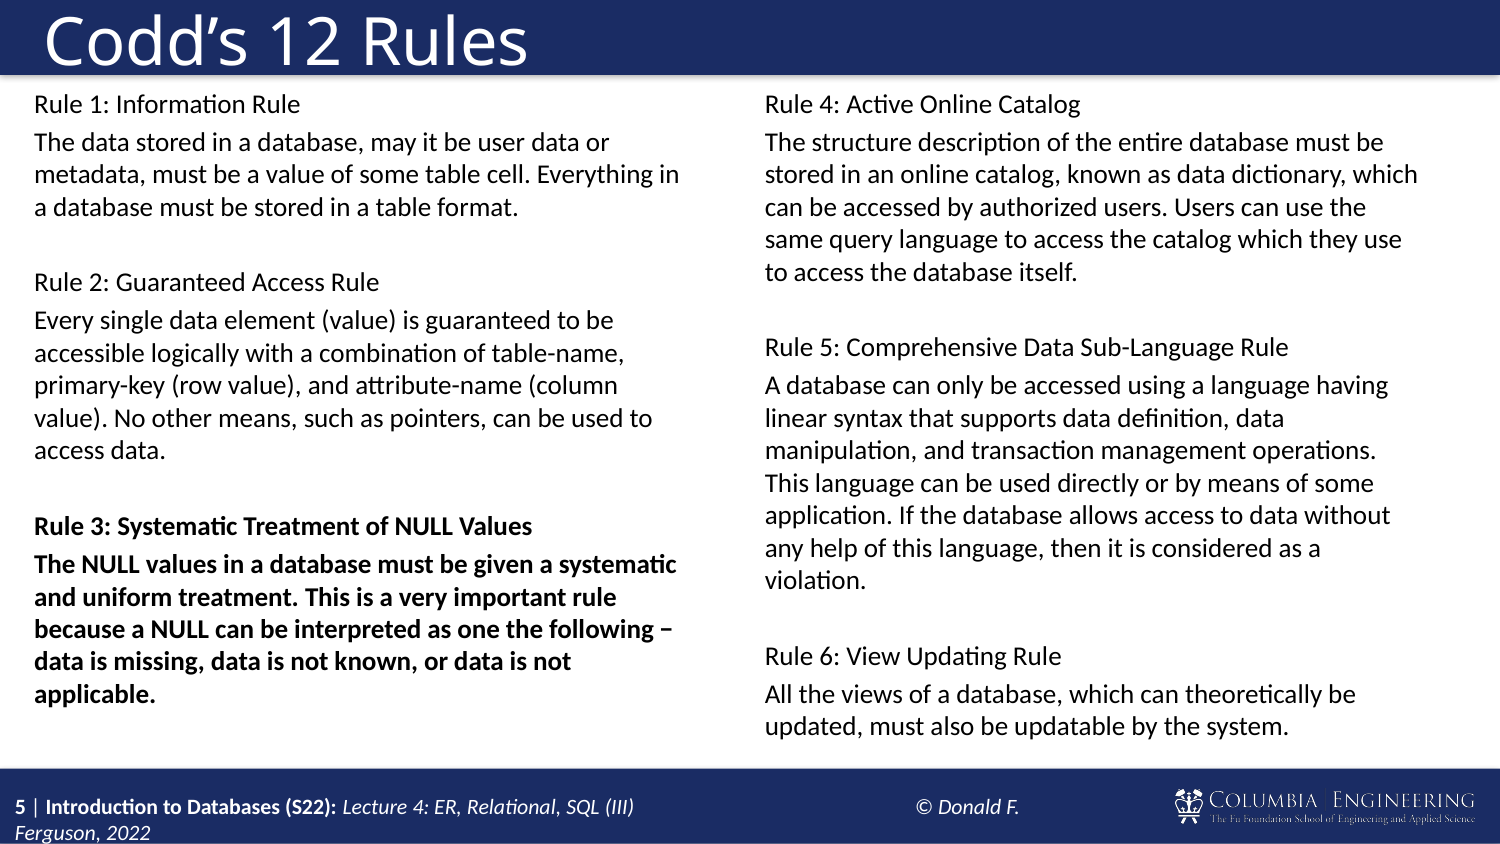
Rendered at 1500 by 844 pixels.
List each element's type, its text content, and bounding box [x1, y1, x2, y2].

title Codd’s 12 Rules [28, 0, 1450, 73]
list Rule 1: Information Rule The data stored in a database, may it be user data or metadata, must be a value of some table cell. Everything in a database must be stored in a table format. Rule 2: Guaranteed Access Rule Every single data element (value) is guaranteed to be accessible logically with a combination of table-name, primary-key (row value), and attribute-name (column value). No other means, such as pointers, can be used to access data. Rule 3: Systematic Treatment of NULL Values The NULL values in a database must be given a systematic and uniform treatment. This is a very important rule because a NULL can be interpreted as one the following − data is missing, data is not known, or data is not applicable. [19, 78, 707, 742]
list Rule 4: Active Online Catalog The structure description of the entire database must be stored in an online catalog, known as data dictionary, which can be accessed by authorized users. Users can use the same query language to access the catalog which they use to access the database itself. Rule 5: Comprehensive Data Sub-Language Rule A database can only be accessed using a language having linear syntax that supports data definition, data manipulation, and transaction management operations. This language can be used directly or by means of some application. If the database allows access to data without any help of this language, then it is considered as a violation. Rule 6: View Updating Rule All the views of a database, which can theoretically be updated, must also be updatable by the system. [750, 78, 1438, 742]
